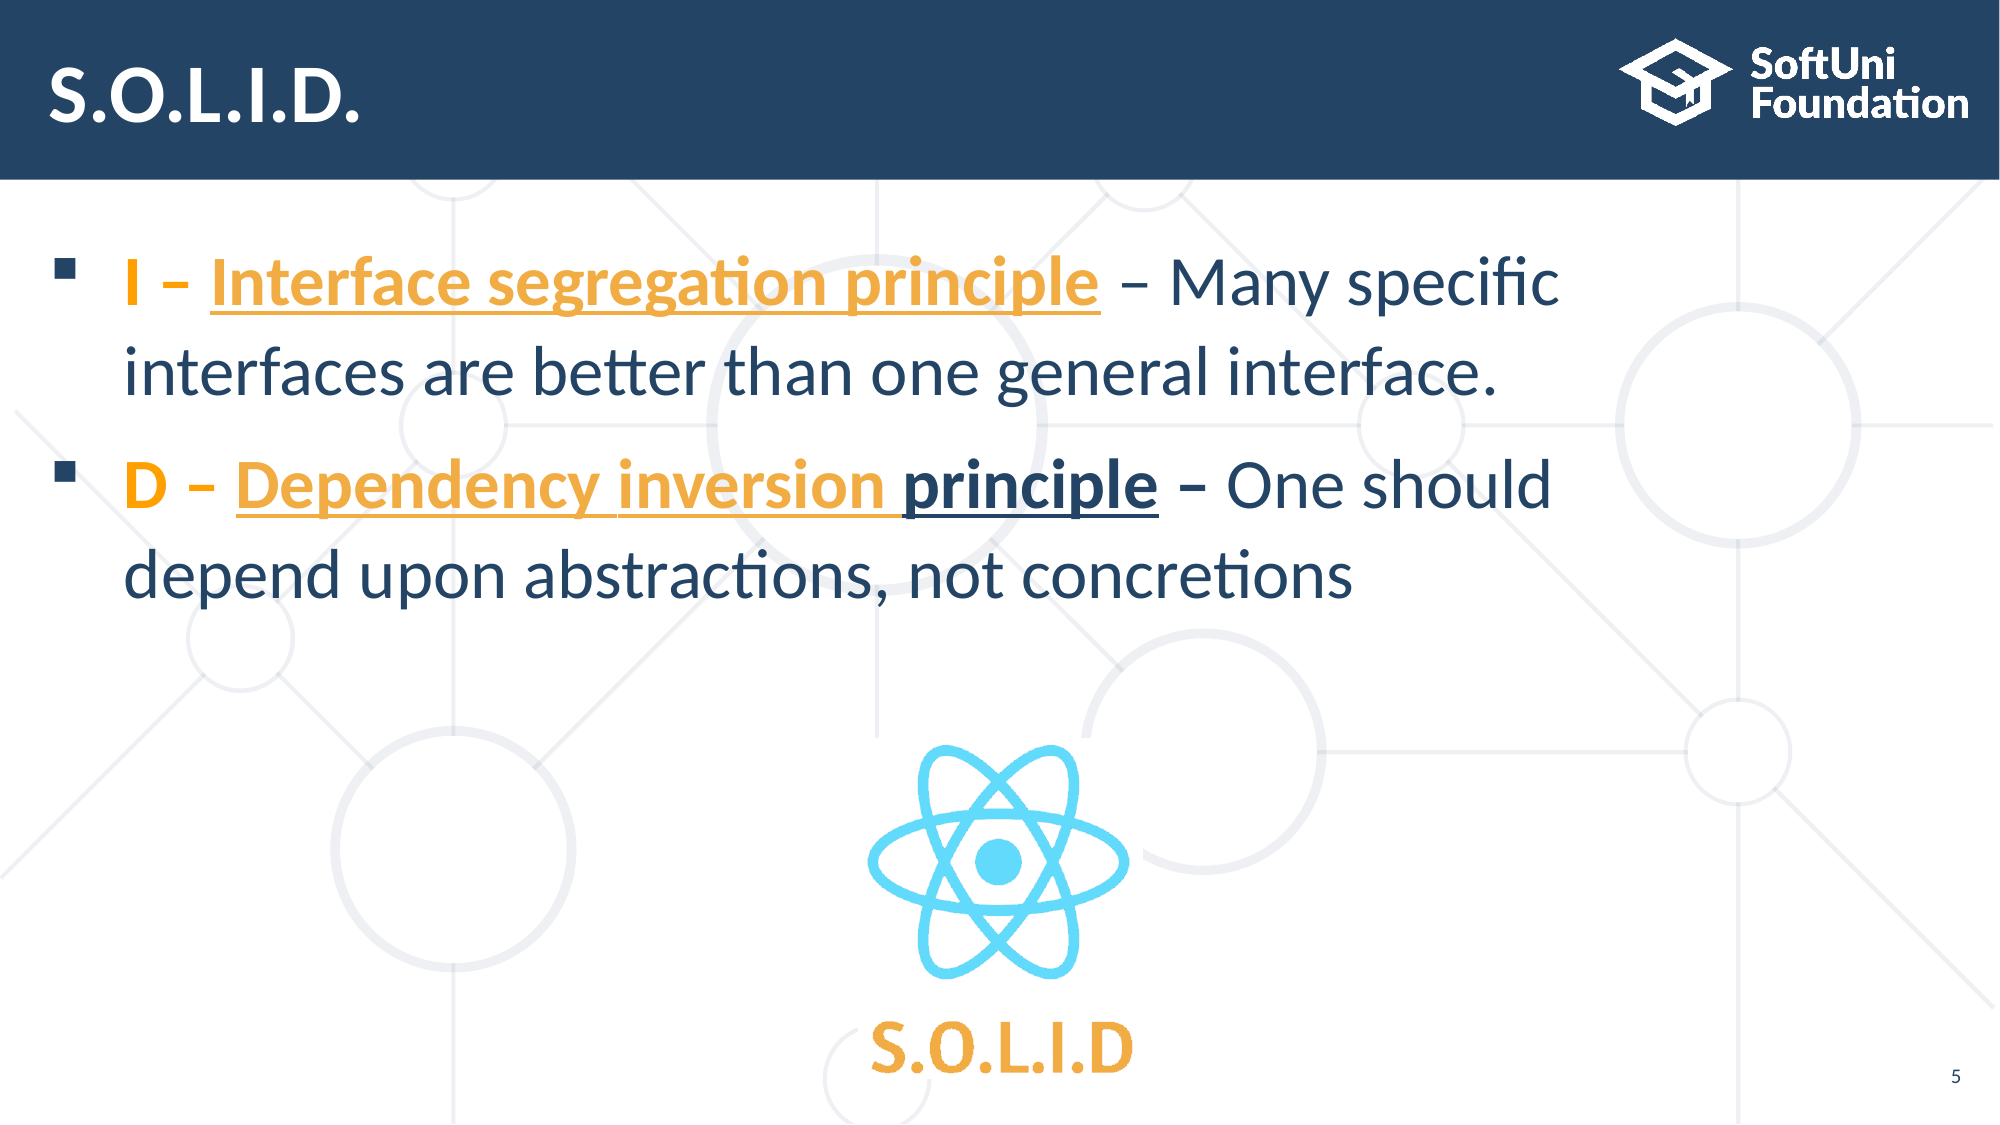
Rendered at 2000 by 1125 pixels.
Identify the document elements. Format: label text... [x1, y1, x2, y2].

title S.O.L.I.D. [31, 16, 1591, 162]
list I – Interface segregation principle – Many specific interfaces are better than one general interface. D – Dependency inversion principle – One should depend upon abstractions, not concretions [31, 224, 1970, 1079]
slide_number 5 [1896, 1049, 1968, 1101]
picture [857, 738, 1143, 1079]
picture [1618, 38, 1968, 126]
